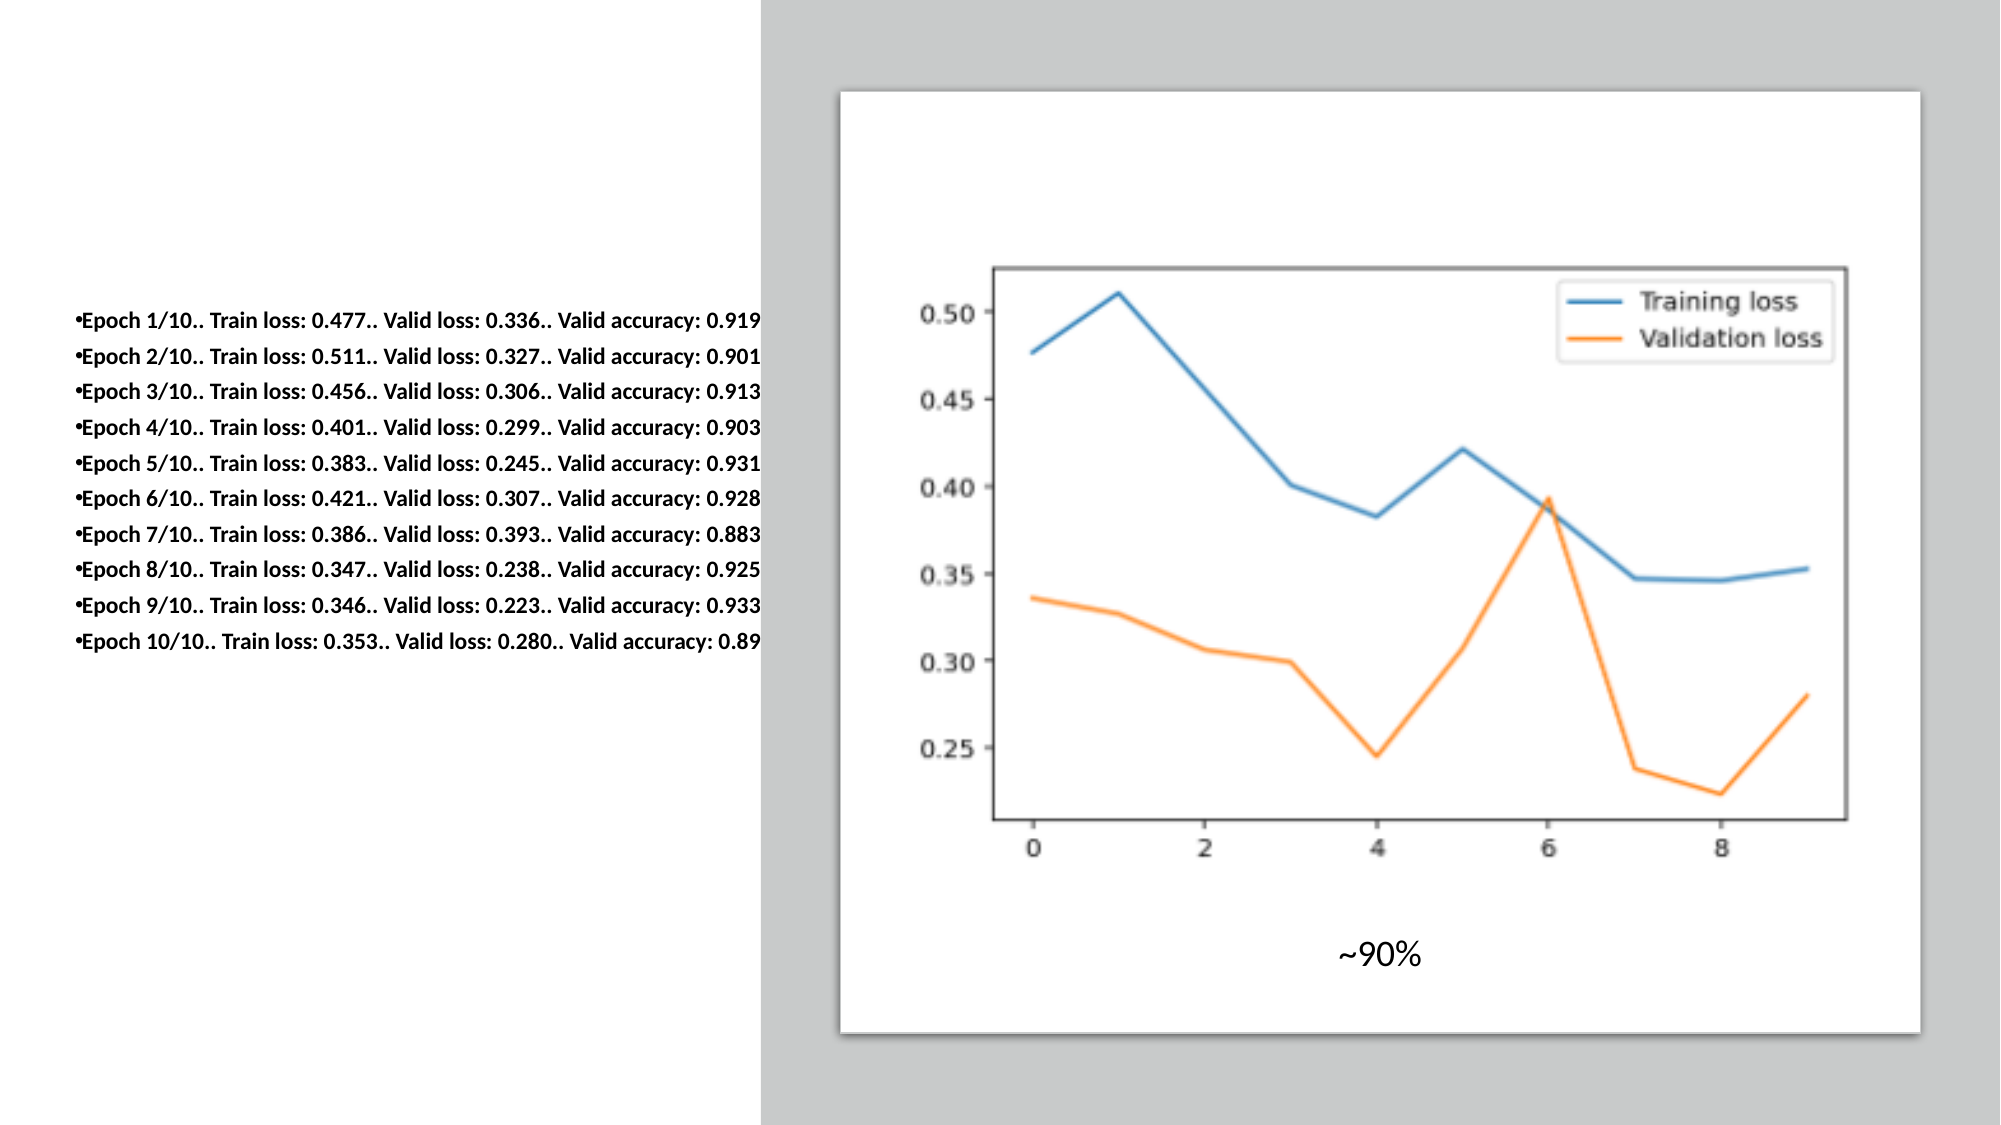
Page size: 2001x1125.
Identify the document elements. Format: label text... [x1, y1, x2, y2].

text_box [839, 90, 1922, 1034]
text_box ~90% [1323, 921, 1437, 982]
text_box Epoch 1/10.. Train loss: 0.477.. Valid loss: 0.336.. Valid accuracy: 0.919 Epoch 2/10.. Train loss: 0.511.. Valid loss: 0.327.. Valid accuracy: 0.901 Epoch 3/10.. Train loss: 0.456.. Valid loss: 0.306.. Valid accuracy: 0.913 Epoch 4/10.. Train loss: 0.401.. Valid loss: 0.299.. Valid accuracy: 0.903 Epoch 5/10.. Train loss: 0.383.. Valid loss: 0.245.. Valid accuracy: 0.931 Epoch 6/10.. Train loss: 0.421.. Valid loss: 0.307.. Valid accuracy: 0.928 Epoch 7/10.. Train loss: 0.386.. Valid loss: 0.393.. Valid accuracy: 0.883 Epoch 8/10.. Train loss: 0.347.. Valid loss: 0.238.. Valid accuracy: 0.925 Epoch 9/10.. Train loss: 0.346.. Valid loss: 0.223.. Valid accuracy: 0.933 Epoch 10/10.. Train loss: 0.353.. Valid loss: 0.280.. Valid accuracy: 0.897 [60, 300, 760, 922]
picture [886, 236, 1875, 888]
text_box [760, 0, 2000, 1125]
